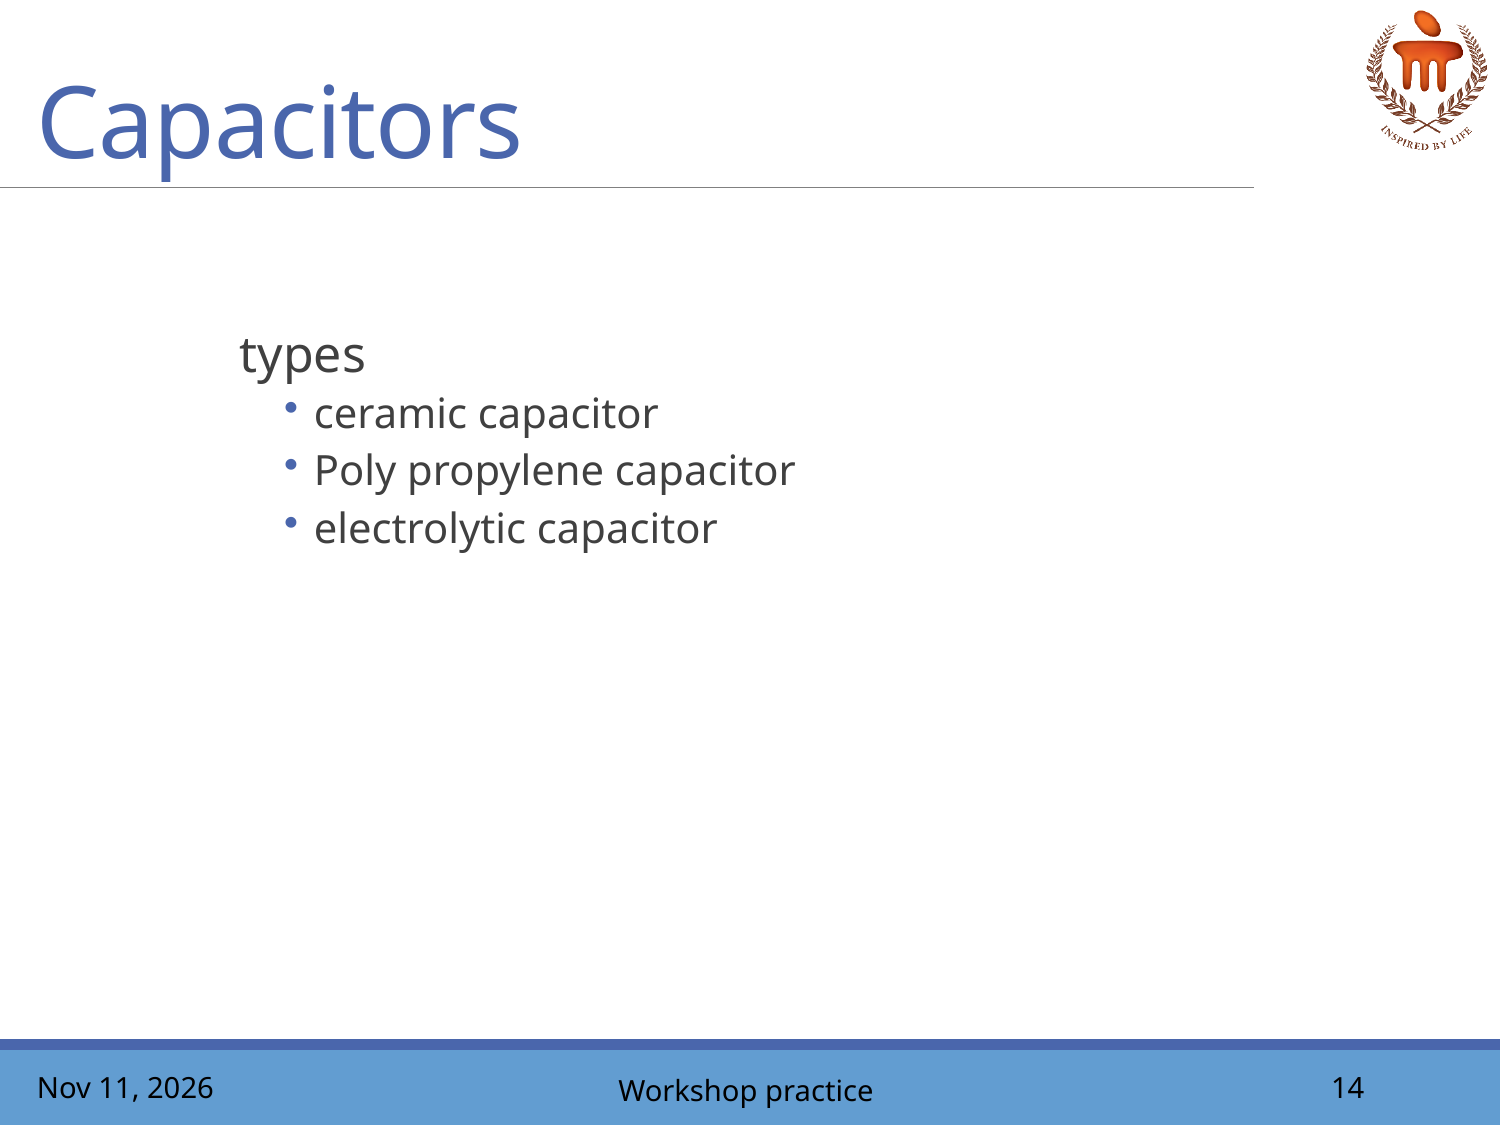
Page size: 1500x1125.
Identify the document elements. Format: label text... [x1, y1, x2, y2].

list types ceramic capacitor Poly propylene capacitor electrolytic capacitor [225, 322, 1500, 1120]
slide_number 24-May-21 [21, 1059, 327, 1120]
slide_number 14 [1218, 1059, 1380, 1120]
title Capacitors [21, 0, 1472, 187]
footer Workshop practice [404, 1059, 1088, 1120]
picture [1472, 8, 1492, 151]
